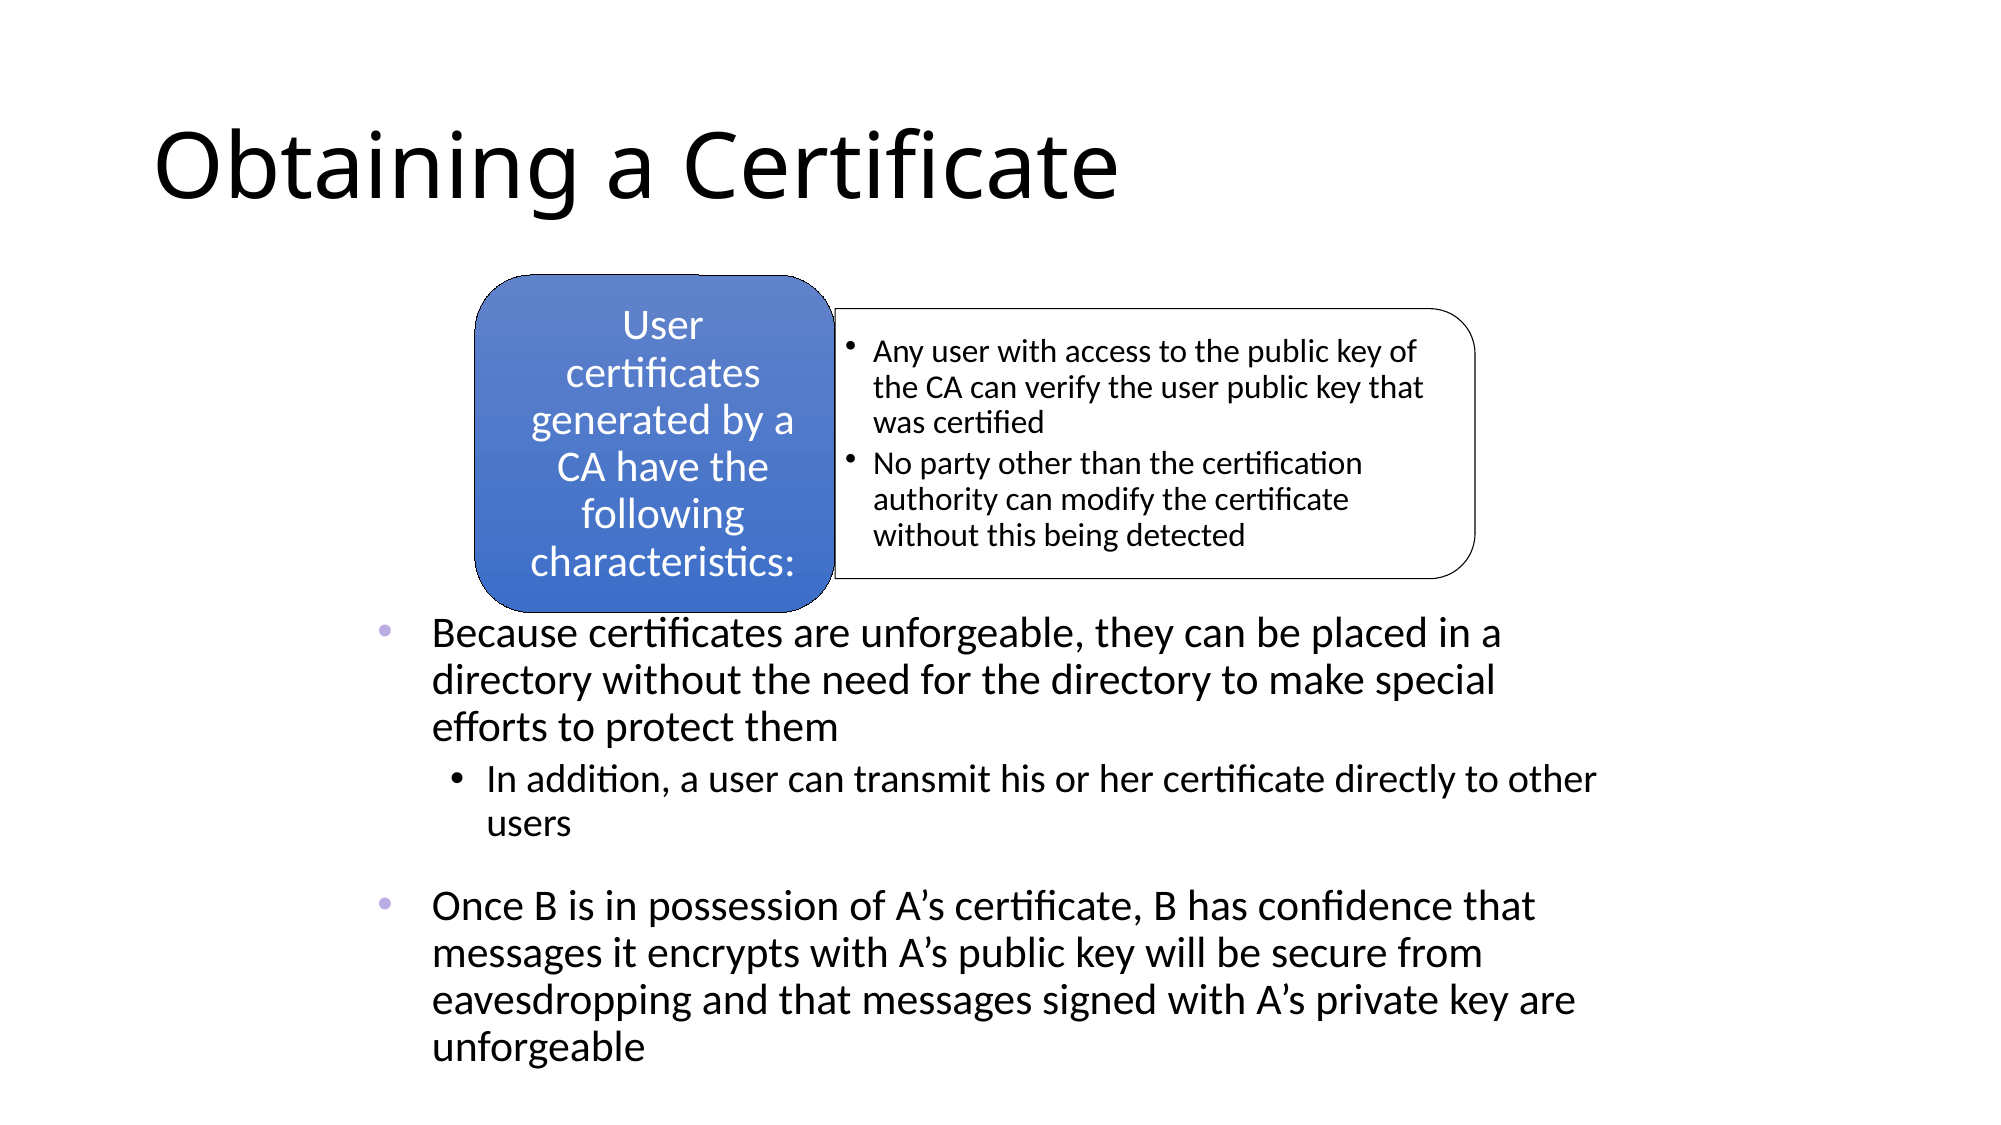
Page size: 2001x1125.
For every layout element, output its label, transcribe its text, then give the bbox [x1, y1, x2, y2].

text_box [474, 274, 1475, 613]
list Because certificates are unforgeable, they can be placed in a directory without the need for the directory to make special efforts to protect them In addition, a user can transmit his or her certificate directly to other users Once B is in possession of A’s certificate, B has confidence that messages it encrypts with A’s public key will be secure from eavesdropping and that messages signed with A’s private key are unforgeable [362, 289, 1638, 1088]
title Obtaining a Certificate [137, 59, 1863, 278]
